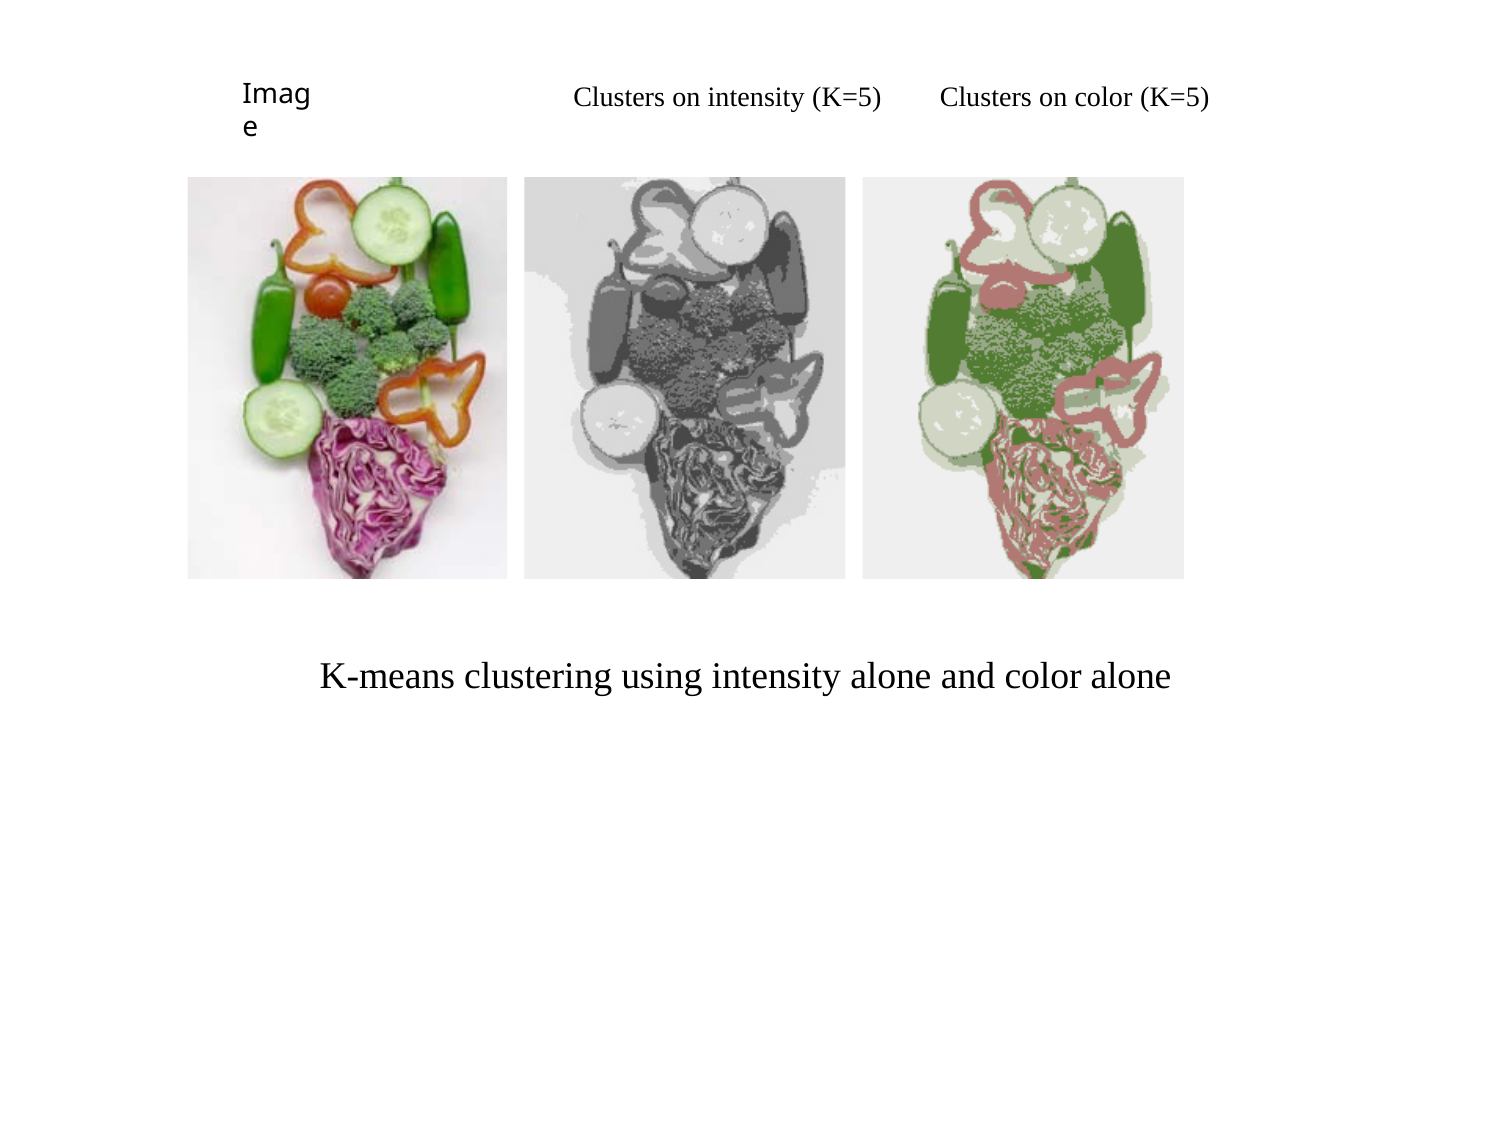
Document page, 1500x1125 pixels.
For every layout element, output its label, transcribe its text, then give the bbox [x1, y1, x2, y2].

title Image [240, 73, 315, 177]
text_box Clusters on color (K=5) [938, 76, 1211, 112]
text_box [187, 177, 508, 579]
text_box Clusters on intensity (K=5) [571, 76, 883, 112]
text_box [862, 177, 1184, 579]
text_box [524, 177, 846, 579]
text_box K-means clustering using intensity alone and color alone [317, 649, 1176, 697]
